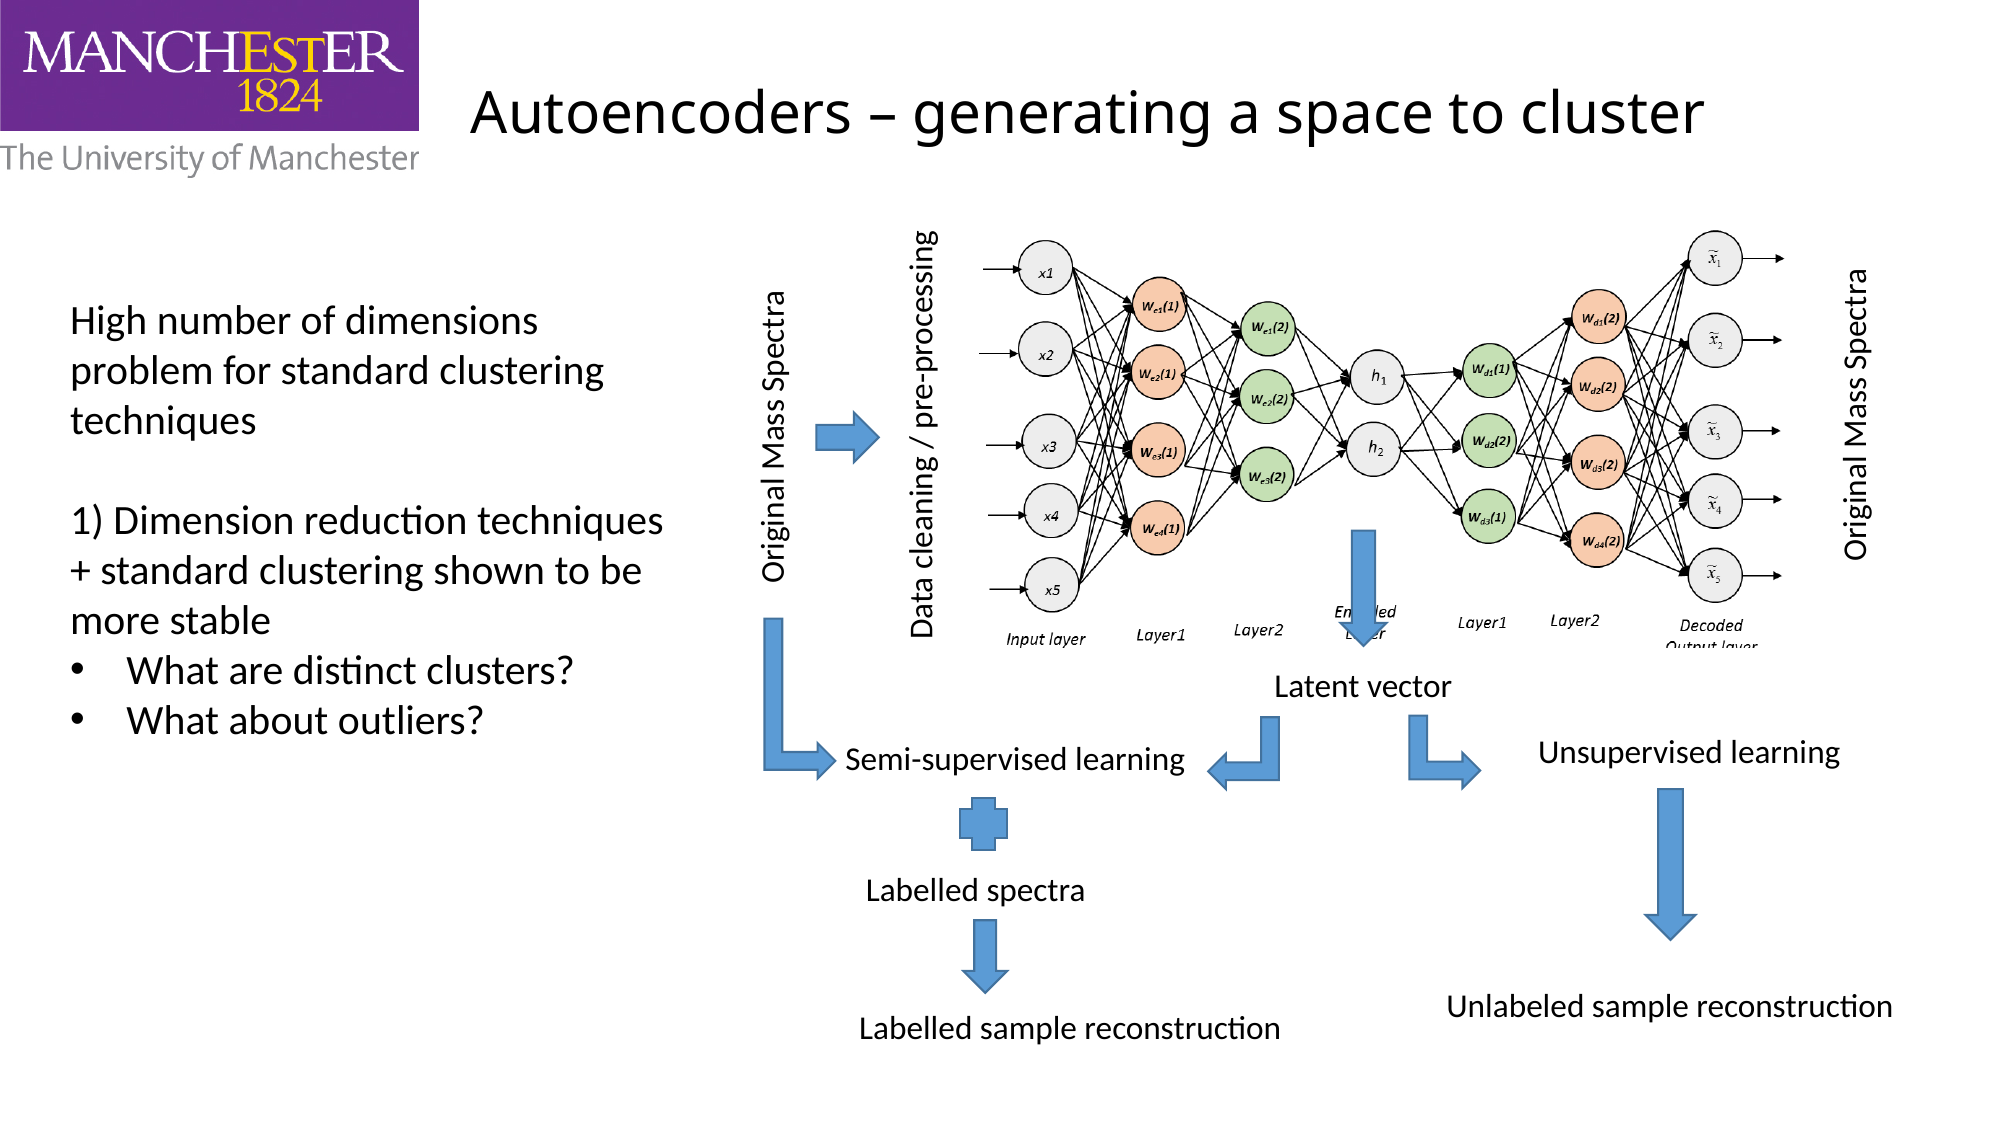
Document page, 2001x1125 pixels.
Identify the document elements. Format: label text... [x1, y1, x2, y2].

title Autoencoders – generating a space to cluster [455, 6, 742, 224]
text_box High number of dimensions problem for standard clustering techniques 1) Dimension reduction techniques + standard clustering shown to be more stable What are distinct clusters? What about outliers? [55, 285, 682, 951]
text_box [742, 0, 2000, 1055]
picture [0, 0, 419, 178]
